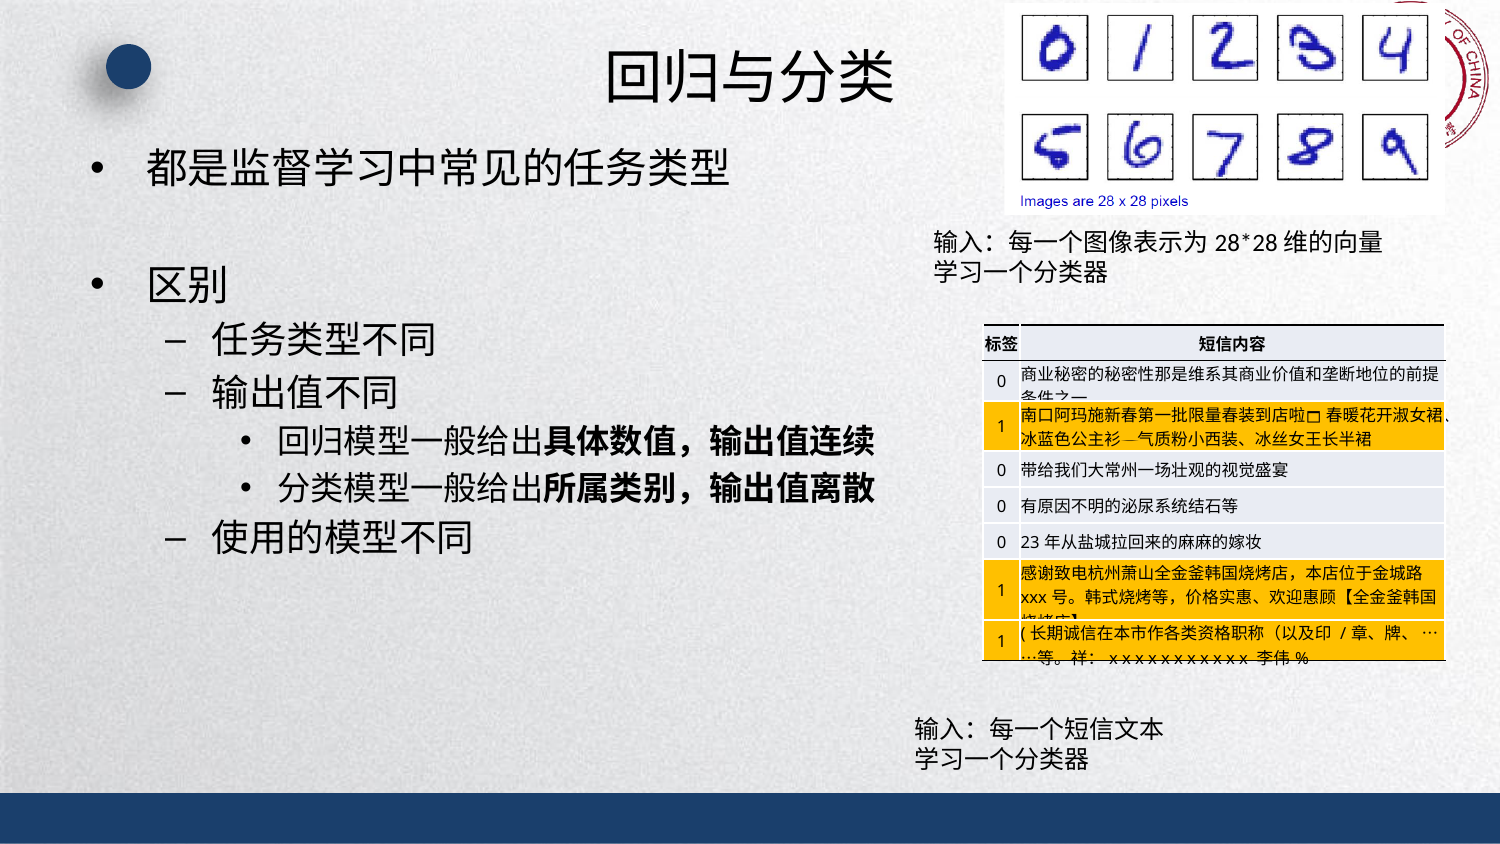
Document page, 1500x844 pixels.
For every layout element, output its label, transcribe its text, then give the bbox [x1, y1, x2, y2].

picture [0, 0, 1500, 793]
title 回归与分类 [75, 33, 998, 116]
table_cell 1 [984, 621, 1019, 660]
table_cell 带给我们大常州一场壮观的视觉盛宴 [1021, 452, 1444, 486]
table_cell 0 [984, 524, 1019, 558]
table_cell 1 [984, 402, 1019, 450]
table_cell 1 [984, 560, 1019, 619]
table_cell 感谢致电杭州萧山全金釜韩国烧烤店，本店位于金城路xxx号。韩式烧烤等，价格实惠、欢迎惠顾【全金釜韩国烧烤店】 [1021, 560, 1444, 619]
list 都是监督学习中常见的任务类型 区别 任务类型不同 输出值不同 回归模型一般给出具体数值，输出值连续 分类模型一般给出所属类别，输出值离散 使用的模型不同 [75, 134, 1425, 781]
table_cell 南口阿玛施新春第一批限量春装到店啦 春暖花开淑女裙、冰蓝色公主衫气质粉小西装、冰丝女王长半裙 [1021, 402, 1444, 450]
table_cell 0 [984, 361, 1019, 400]
table_cell 有原因不明的泌尿系统结石等 [1021, 488, 1444, 522]
table_cell 0 [984, 488, 1019, 522]
table_cell 23年从盐城拉回来的麻麻的嫁妆 [1021, 524, 1444, 558]
table_cell (长期诚信在本市作各类资格职称（以及印 /章、牌、 ……等。祥：x x x x x x x x x x x 李伟% [1021, 621, 1444, 660]
table_cell 0 [984, 452, 1019, 486]
table_header 短信内容 [1021, 326, 1444, 360]
table_header 标签 [984, 326, 1019, 360]
table_cell 商业秘密的秘密性那是维系其商业价值和垄断地位的前提条件之一 [1021, 361, 1444, 400]
